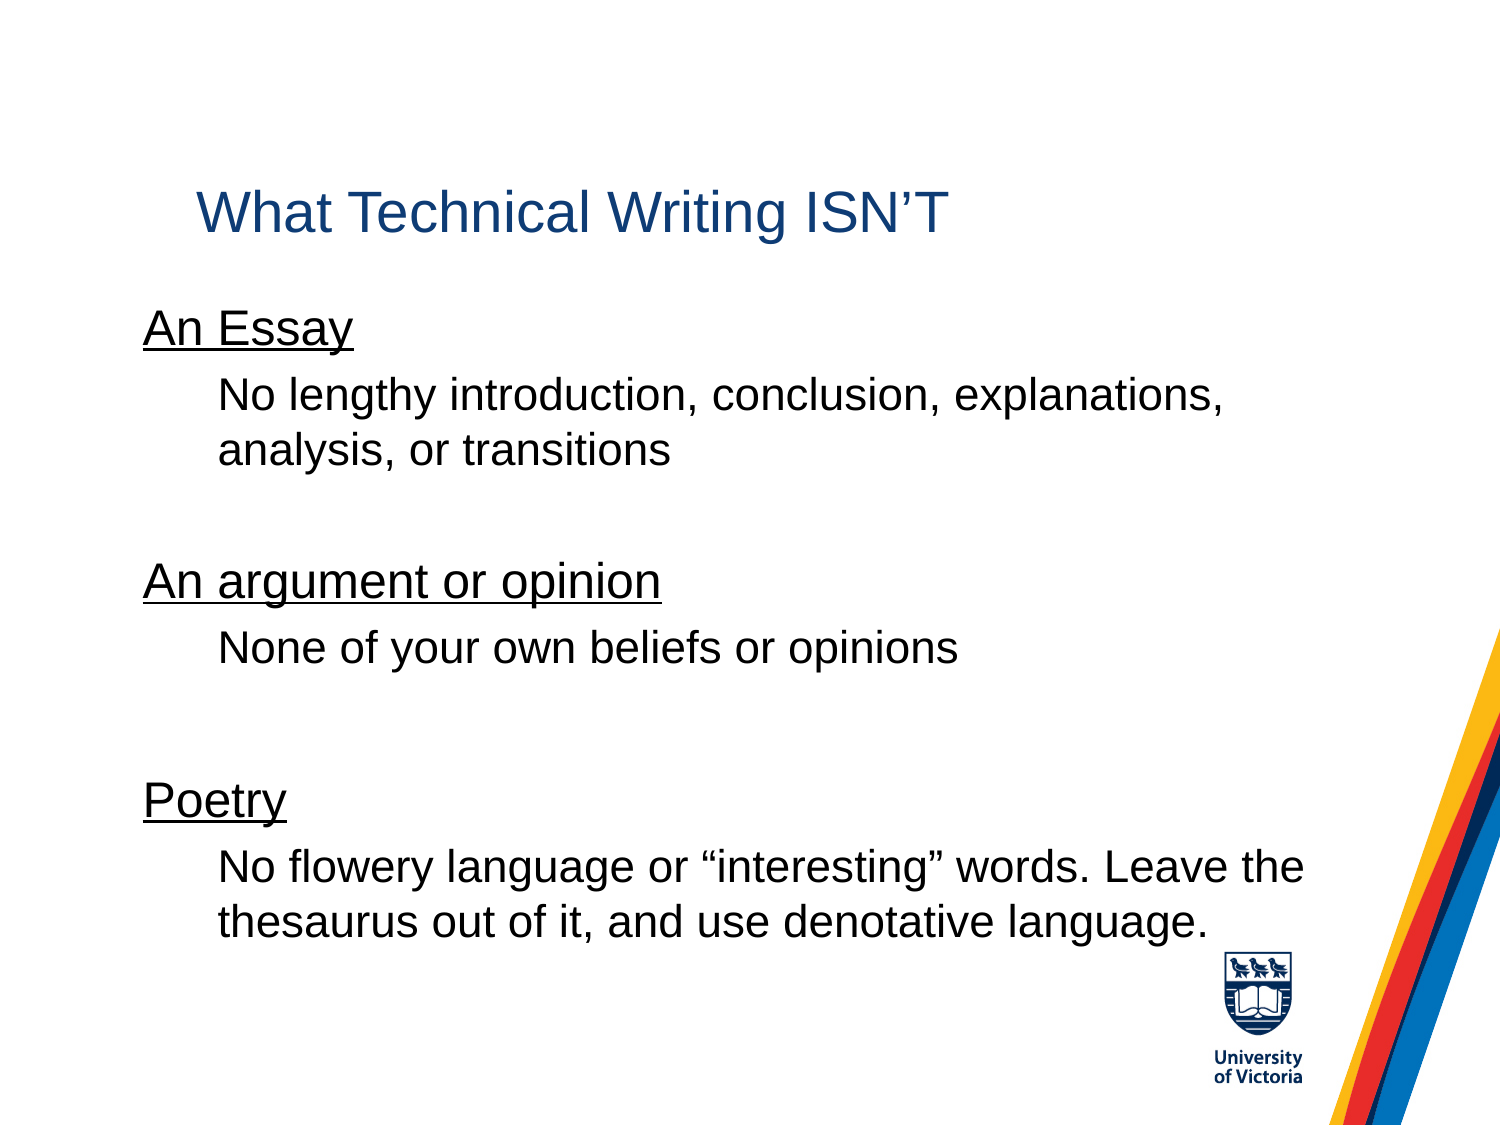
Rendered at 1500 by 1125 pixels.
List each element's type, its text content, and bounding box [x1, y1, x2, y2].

picture [0, 0, 1500, 1125]
title What Technical Writing ISN’T [181, 115, 1209, 304]
list An Essay No lengthy introduction, conclusion, explanations, analysis, or transitions An argument or opinion None of your own beliefs or opinions Poetry No flowery language or “interesting” words. Leave the thesaurus out of it, and use denotative language. [127, 288, 1412, 970]
